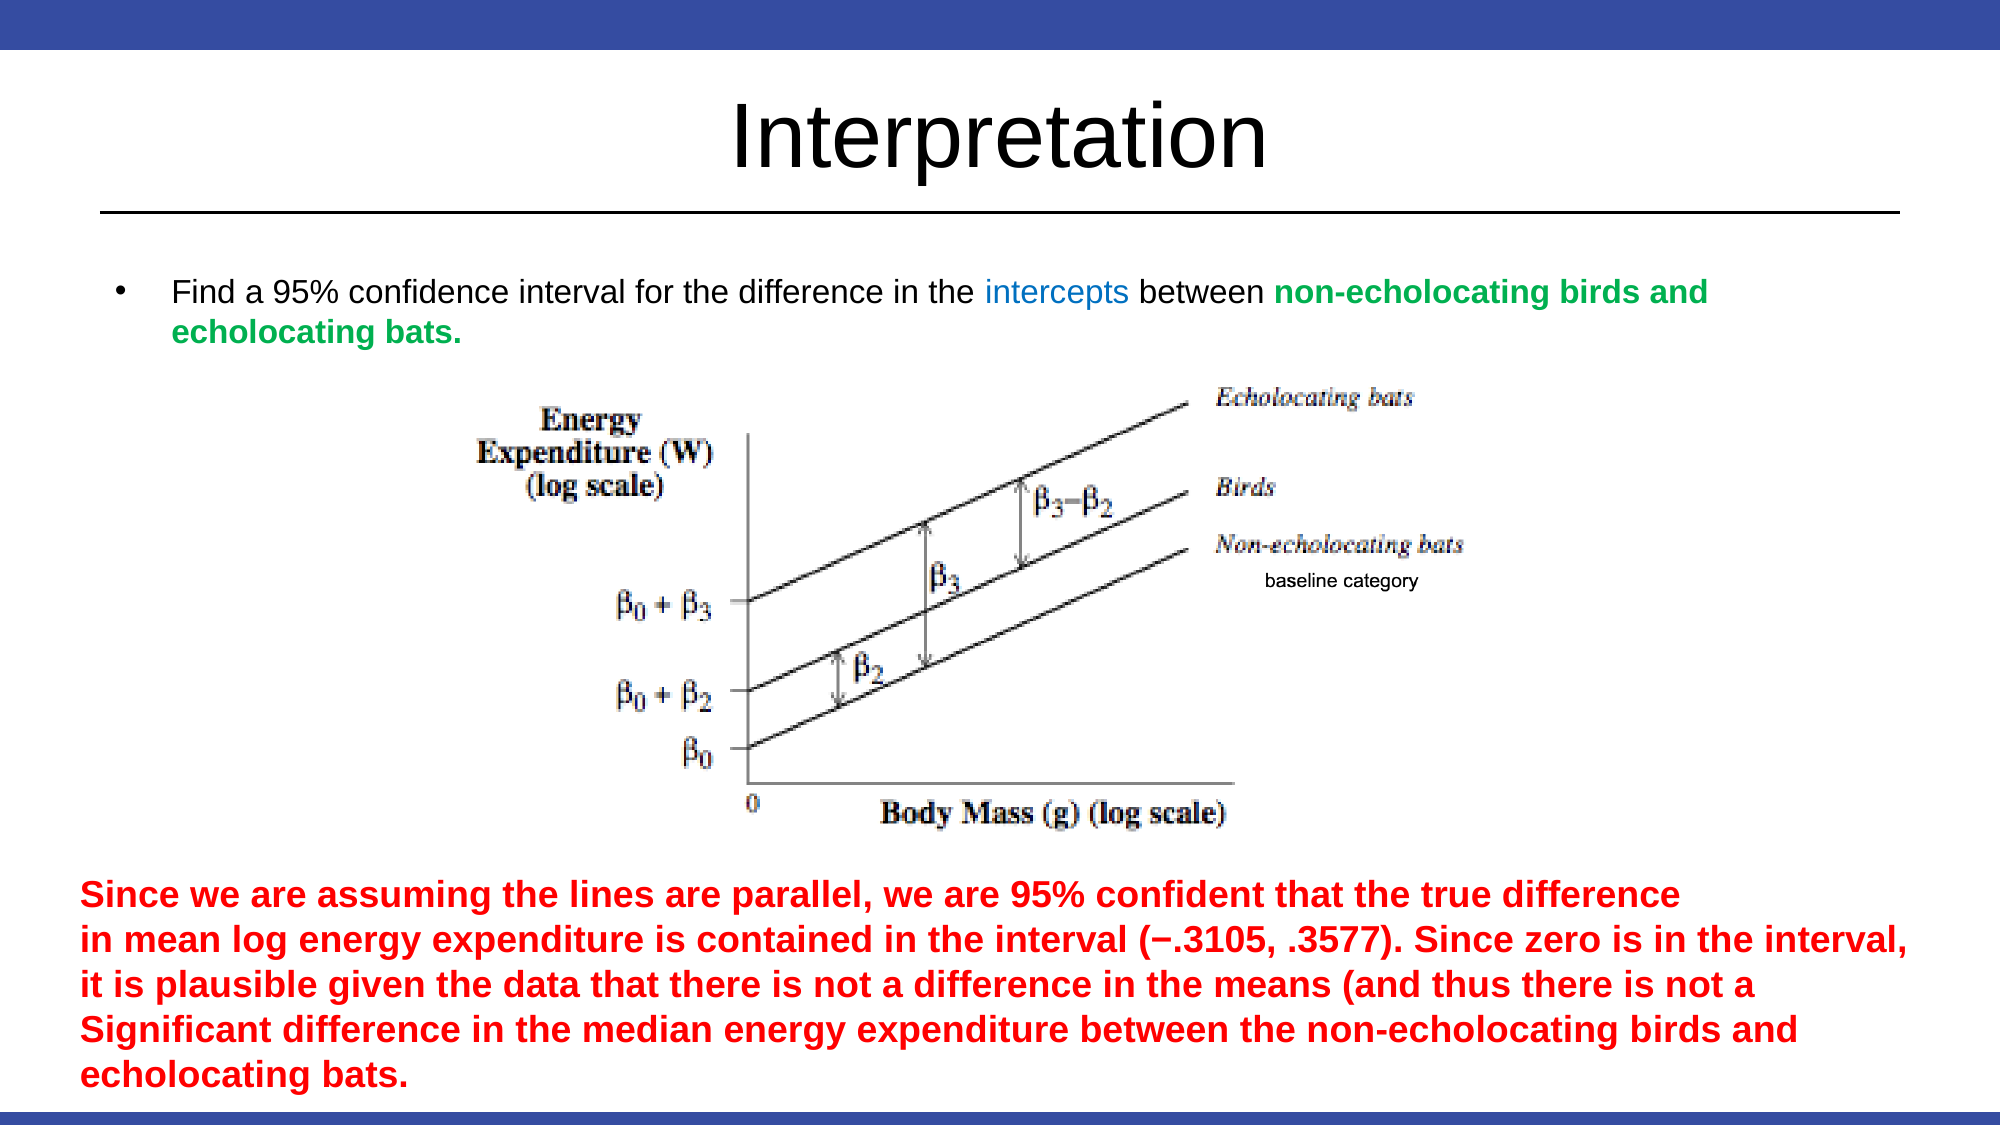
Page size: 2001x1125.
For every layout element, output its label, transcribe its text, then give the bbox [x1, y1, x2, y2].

title Interpretation [99, 37, 1900, 225]
text_box Since we are assuming the lines are parallel, we are 95% confident that the true difference in mean log energy expenditure is contained in the interval (−.3105, .3577). Since zero is in the interval, it is plausible given the data that there is not a difference in the means (and thus there is not a Significant difference in the median energy expenditure between the non-echolocating birds and echolocating bats. [64, 862, 1935, 1103]
text_box Find a 95% confidence interval for the difference in the intercepts between non-echolocating birds and echolocating bats. [99, 262, 1900, 375]
picture [449, 358, 1511, 851]
